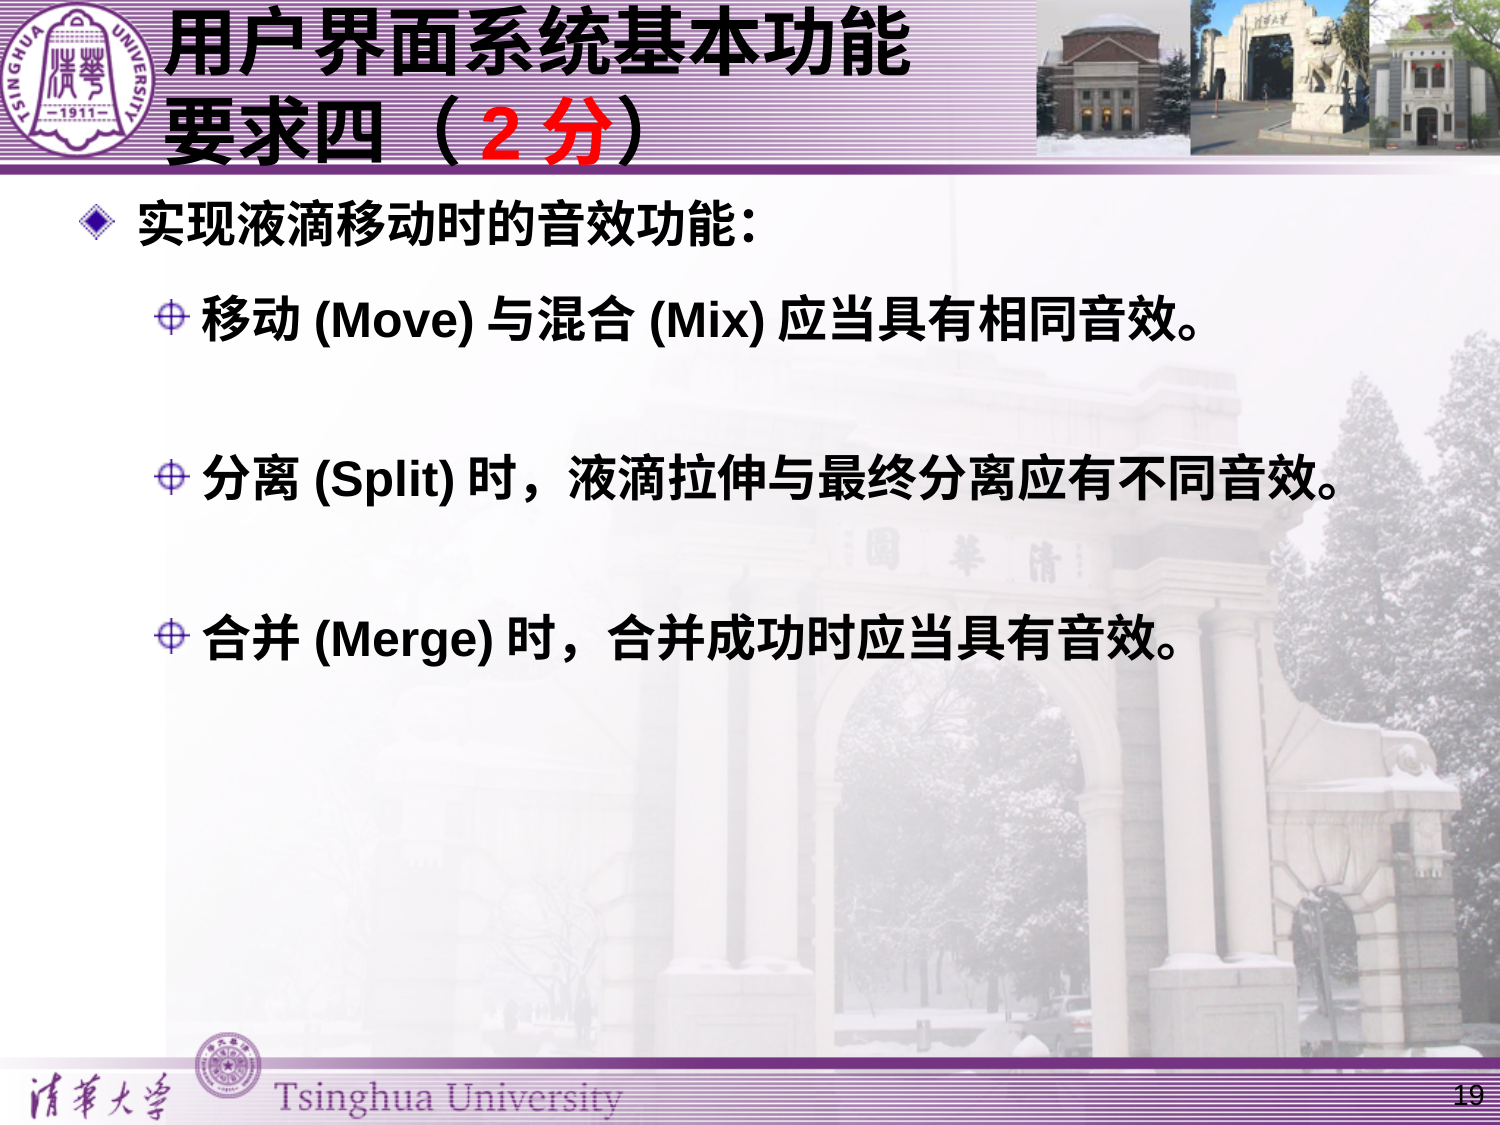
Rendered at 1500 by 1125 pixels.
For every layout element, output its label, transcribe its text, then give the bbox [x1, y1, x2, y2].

slide_number 19 [1257, 1068, 1500, 1125]
picture [0, 0, 1500, 1125]
list 实现液滴移动时的音效功能： 移动(Move)与混合(Mix)应当具有相同音效。 分离(Split)时，液滴拉伸与最终分离应有不同音效。 合并(Merge)时，合并成功时应当具有音效。 [64, 184, 1436, 1047]
title 用户界面系统基本功能要求四（2分） [147, 19, 963, 149]
